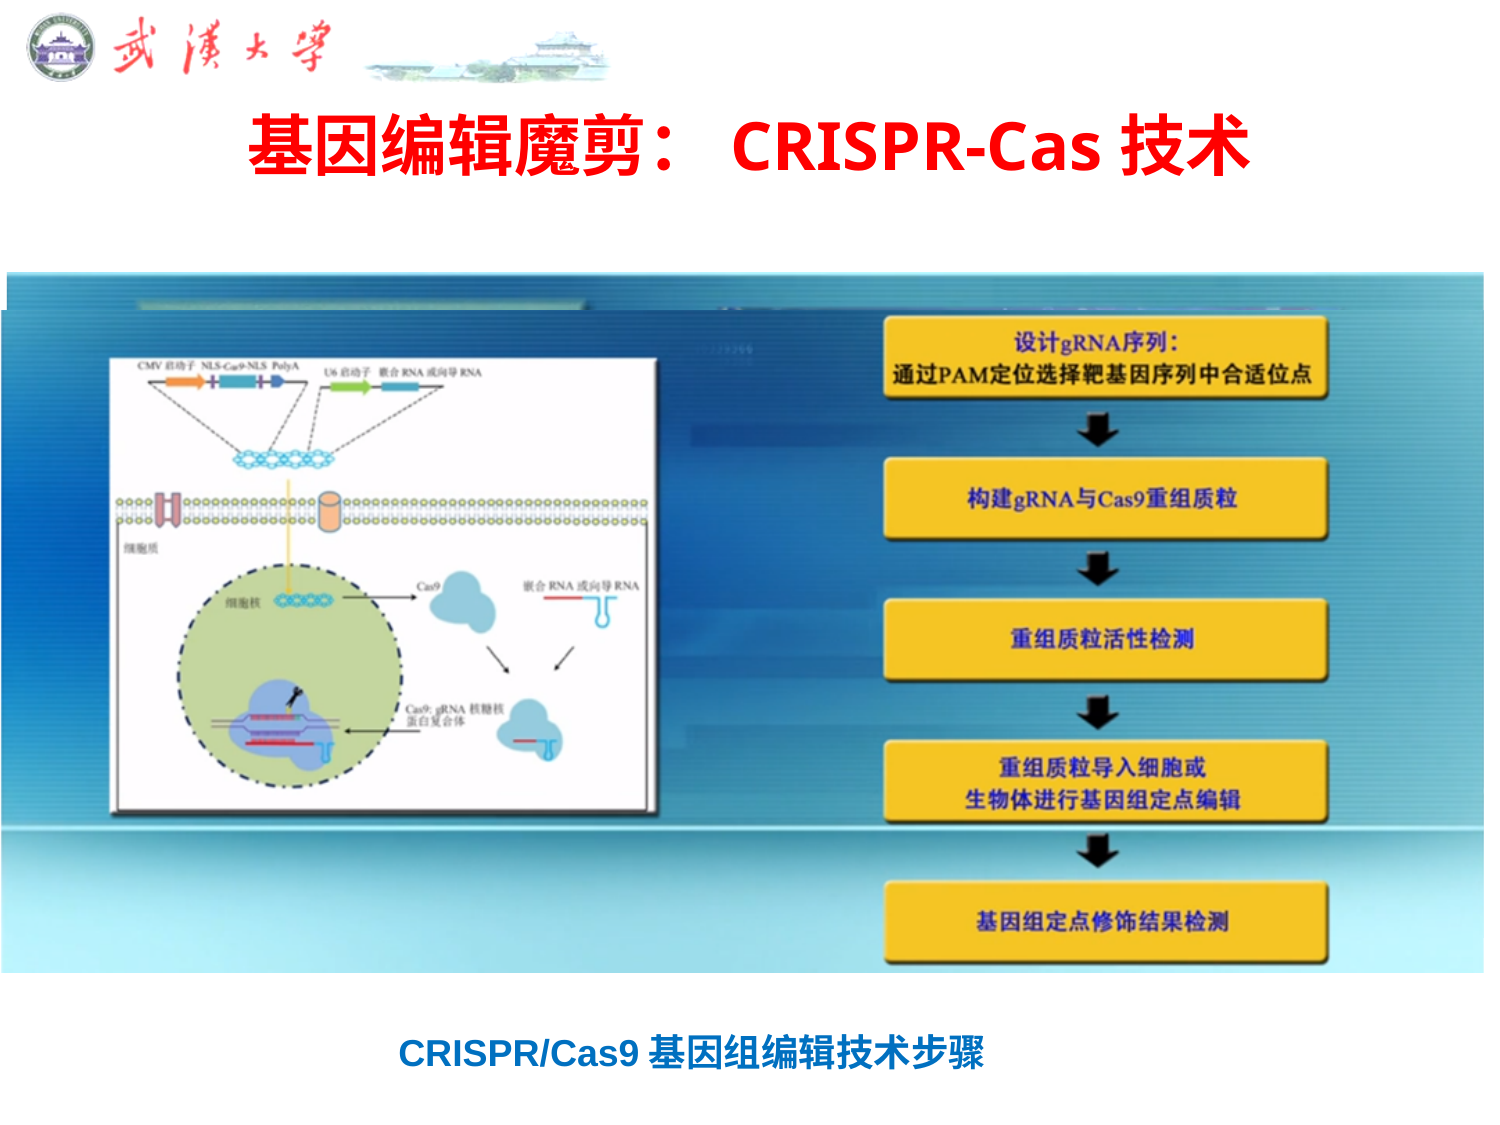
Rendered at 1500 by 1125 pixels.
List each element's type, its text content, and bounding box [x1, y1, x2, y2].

title 基因编辑魔剪：CRISPR-Cas技术 [75, 50, 1425, 238]
picture [0, 272, 1484, 973]
text_box CRISPR/Cas9基因组编辑技术步骤 [383, 1021, 1001, 1081]
table_cell 第8周 [24, 10, 625, 88]
